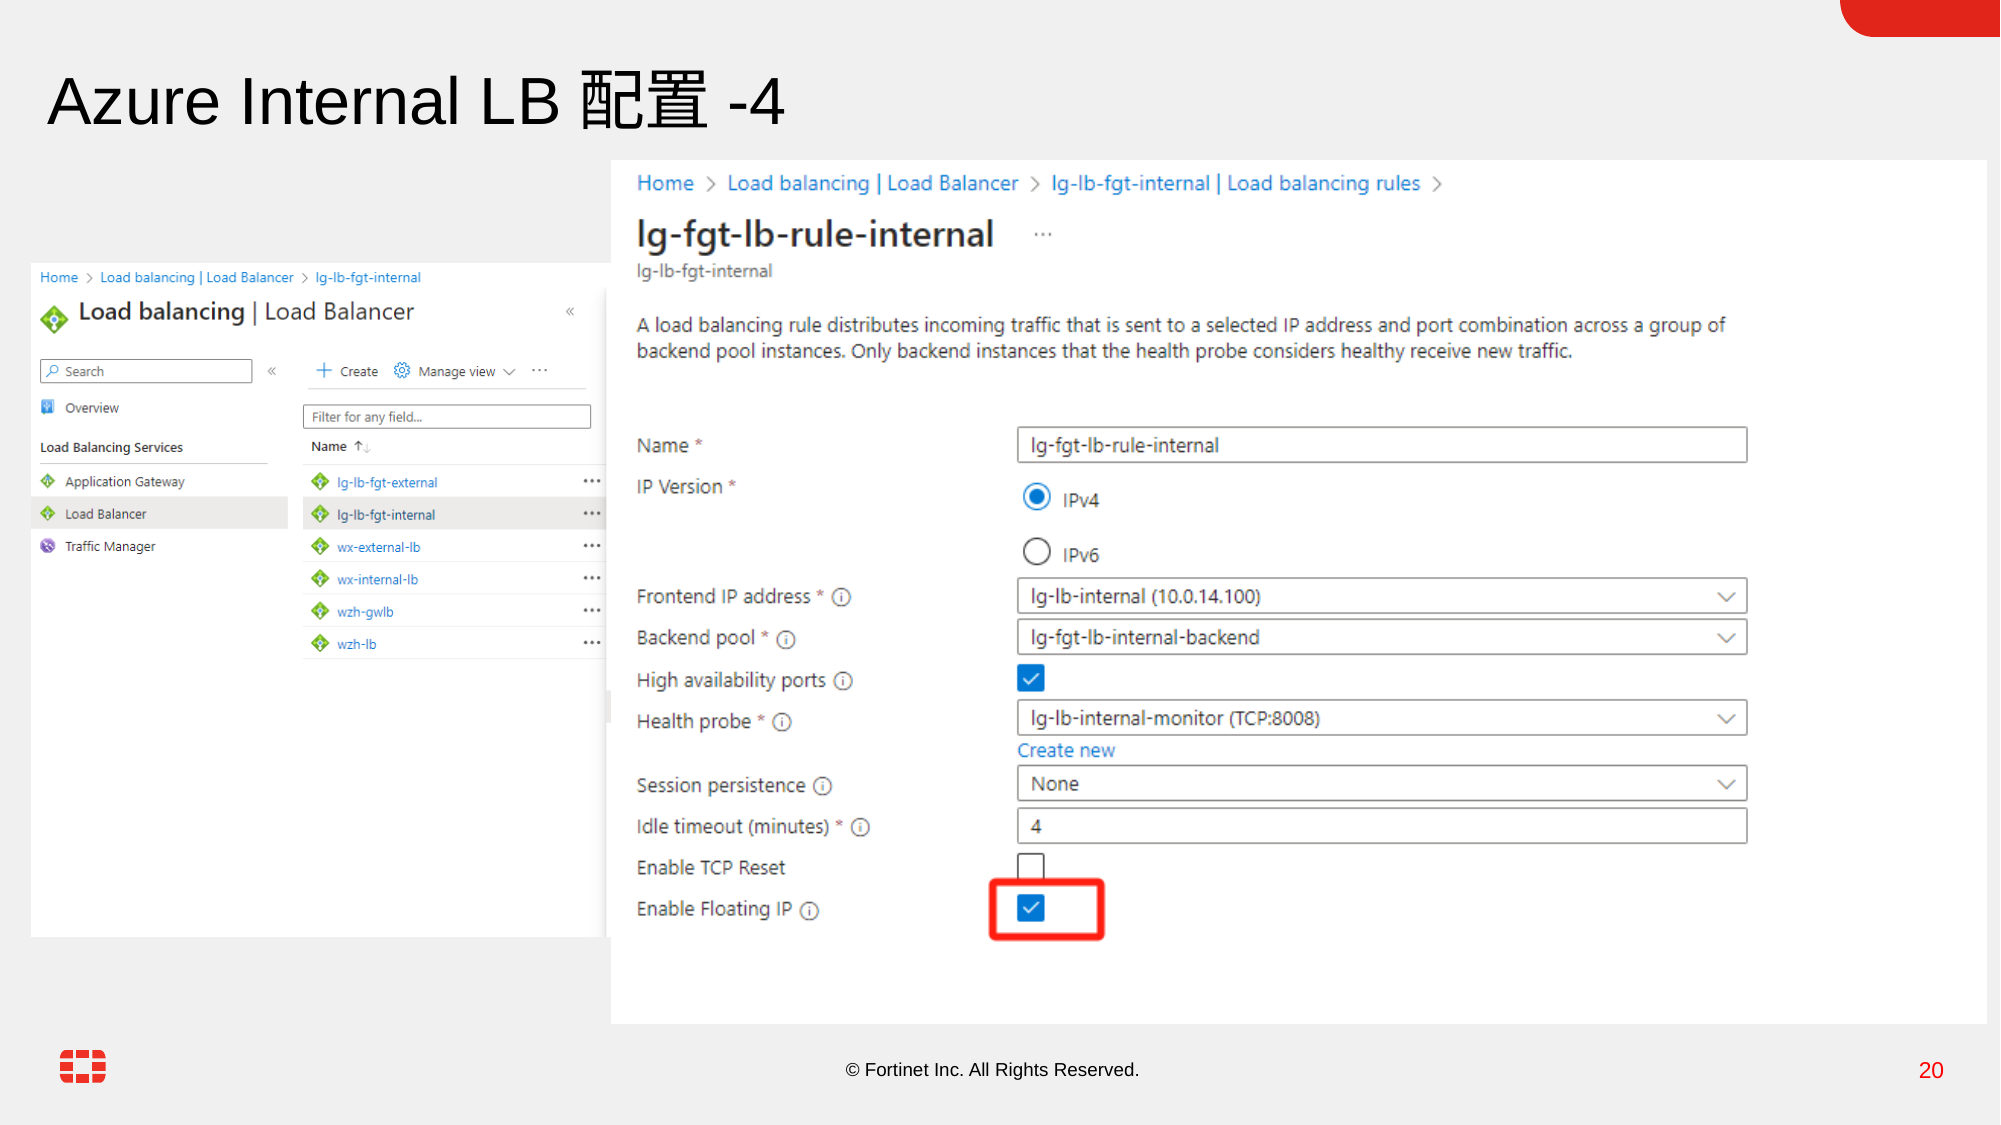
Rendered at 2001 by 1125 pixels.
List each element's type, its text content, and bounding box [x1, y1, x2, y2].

text_box Azure Internal LB配置-4 [32, 59, 802, 147]
picture [31, 160, 1987, 1024]
